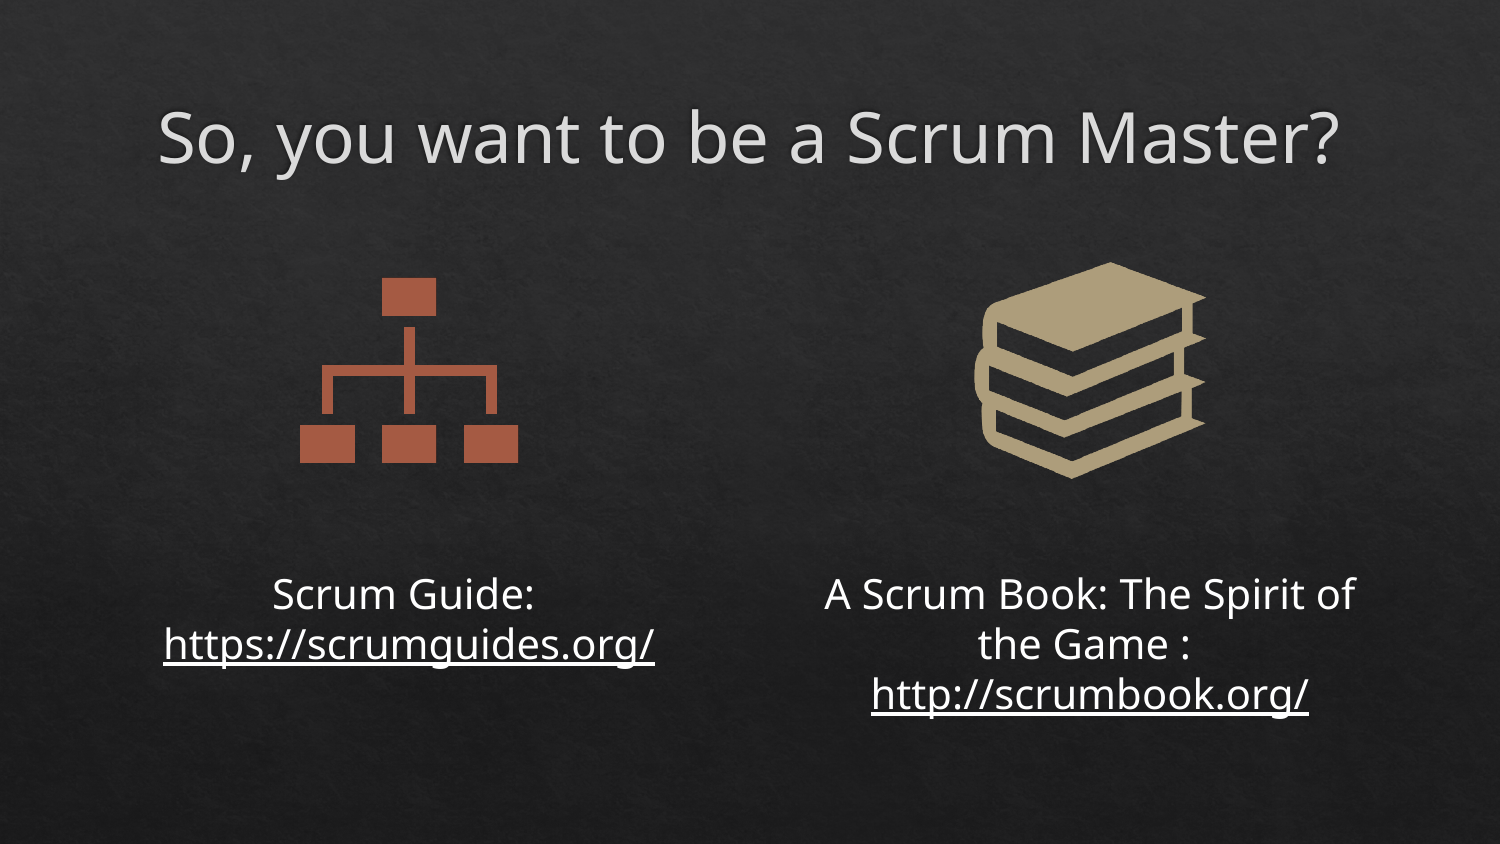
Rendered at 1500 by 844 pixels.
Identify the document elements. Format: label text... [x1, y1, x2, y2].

title So, you want to be a Scrum Master? [112, 75, 1387, 195]
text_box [118, 239, 1380, 686]
picture [0, 0, 1500, 844]
